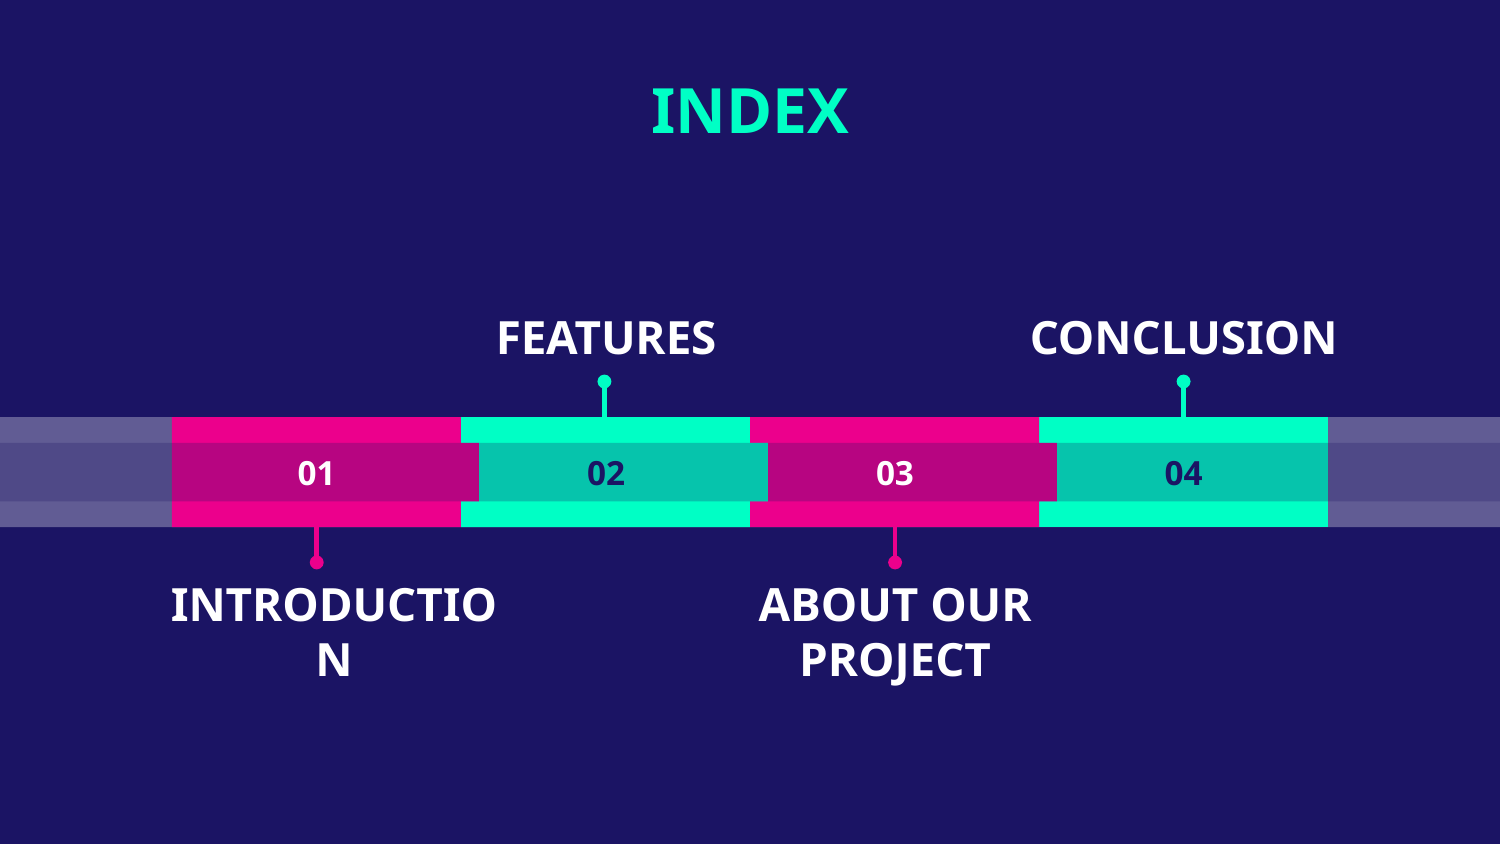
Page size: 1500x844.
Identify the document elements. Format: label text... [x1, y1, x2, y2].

text_box 02 [478, 437, 735, 497]
text_box 03 [767, 437, 1024, 497]
text_box CONCLUSION [1010, 308, 1358, 368]
text_box [0, 417, 171, 442]
text_box [1040, 417, 1329, 442]
title INDEX [209, 56, 1291, 166]
text_box [461, 417, 750, 442]
text_box [461, 502, 750, 528]
text_box 01 [188, 437, 445, 497]
text_box [171, 417, 461, 442]
text_box [171, 502, 461, 528]
text_box [1329, 417, 1500, 442]
text_box 04 [1055, 437, 1312, 497]
text_box ABOUT OUR PROJECT [722, 575, 1069, 635]
text_box [0, 442, 1500, 502]
text_box [0, 502, 171, 528]
text_box [750, 417, 1040, 442]
text_box [1329, 502, 1500, 528]
text_box [750, 502, 1040, 528]
text_box FEATURES [433, 308, 780, 368]
text_box INTRODUCTION [143, 575, 525, 648]
text_box [1040, 502, 1329, 528]
